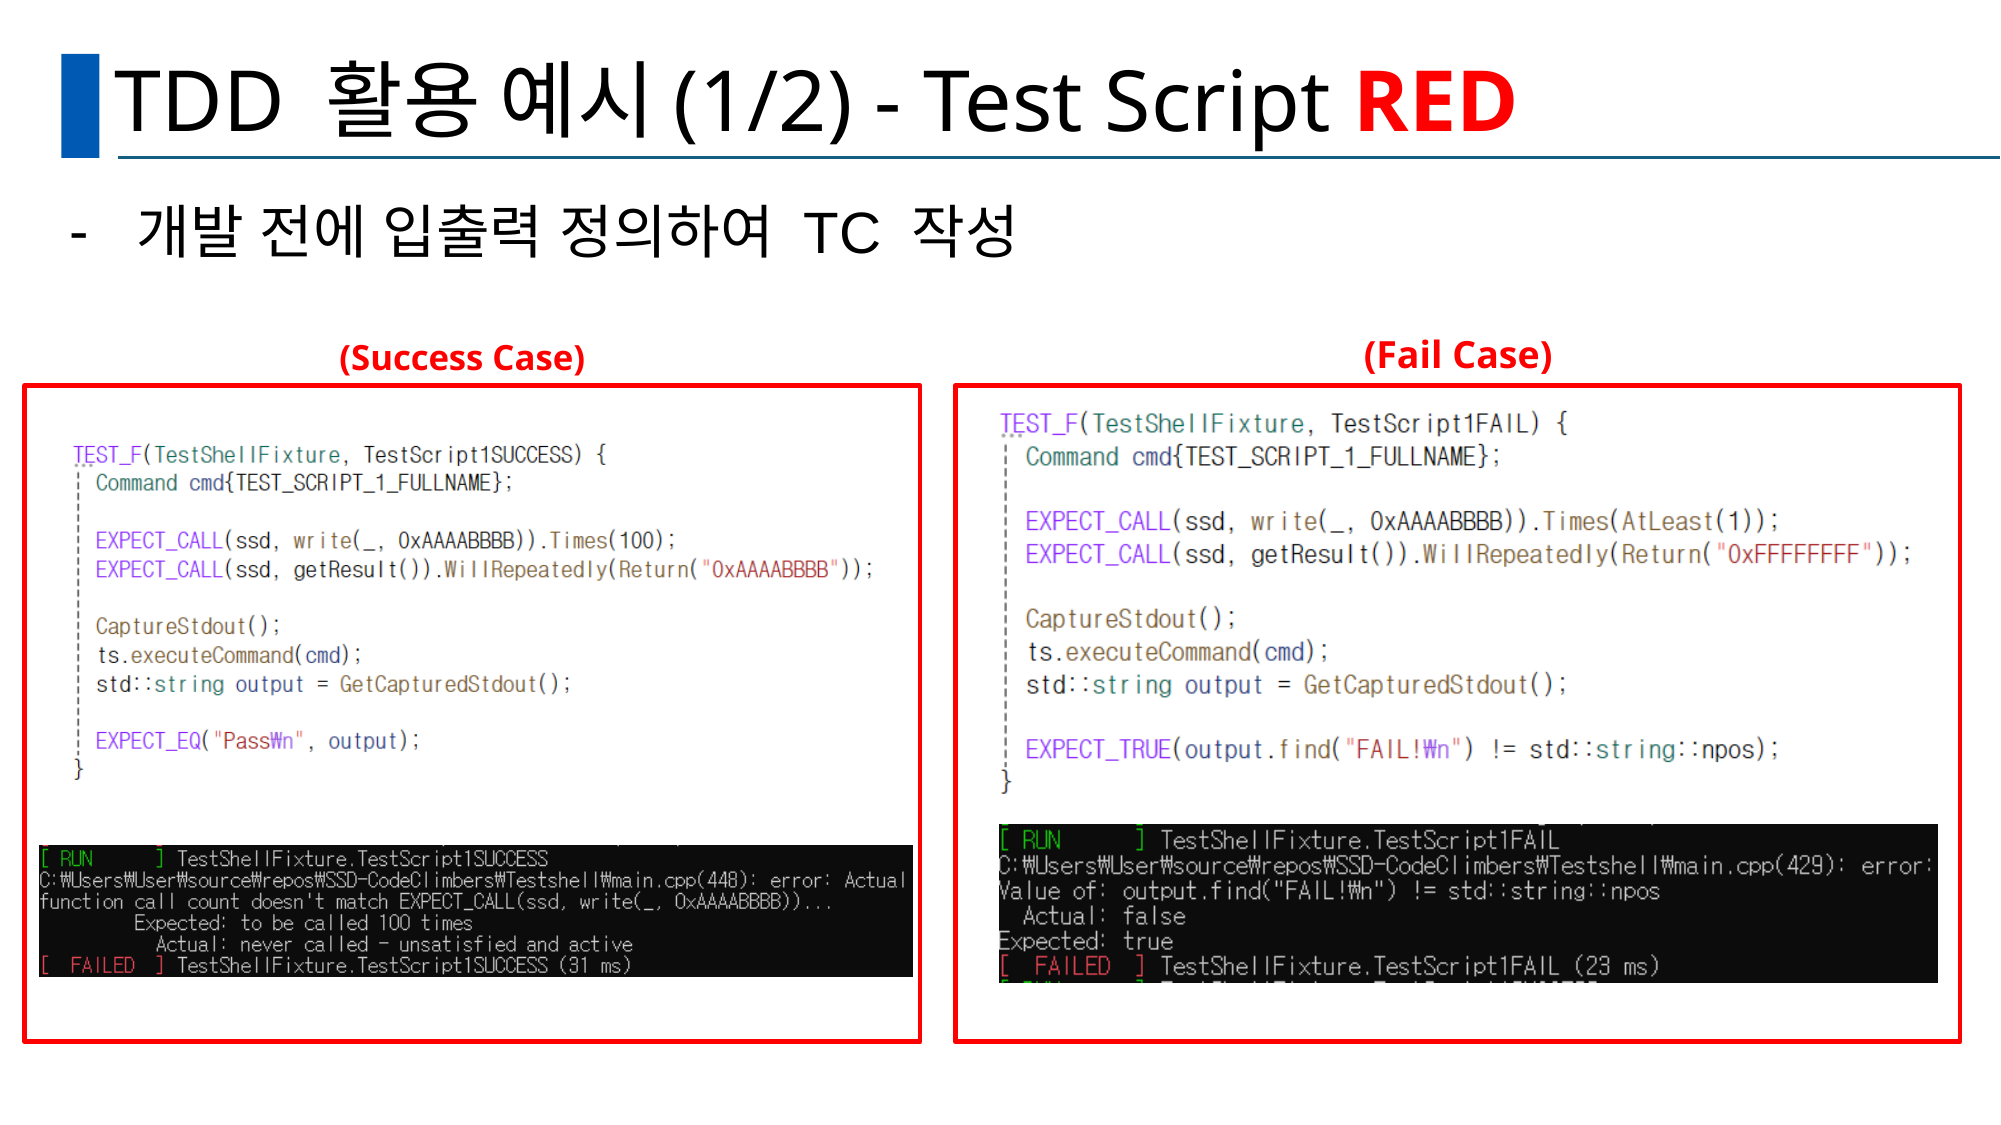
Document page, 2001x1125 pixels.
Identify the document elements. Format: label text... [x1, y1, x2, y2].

picture [998, 406, 1917, 804]
list (Success Case) [76, 290, 821, 385]
picture [999, 824, 1938, 983]
text_box [955, 385, 1960, 1042]
text_box 개발 전에 입출력 정의하여 TC 작성 [46, 195, 1973, 274]
text_box [24, 385, 921, 1042]
picture [66, 435, 879, 791]
text_box (Fail Case) [1071, 328, 1816, 405]
picture [39, 845, 913, 977]
title TDD 활용 예시(1/2) - Test Script RED [99, 50, 1825, 158]
